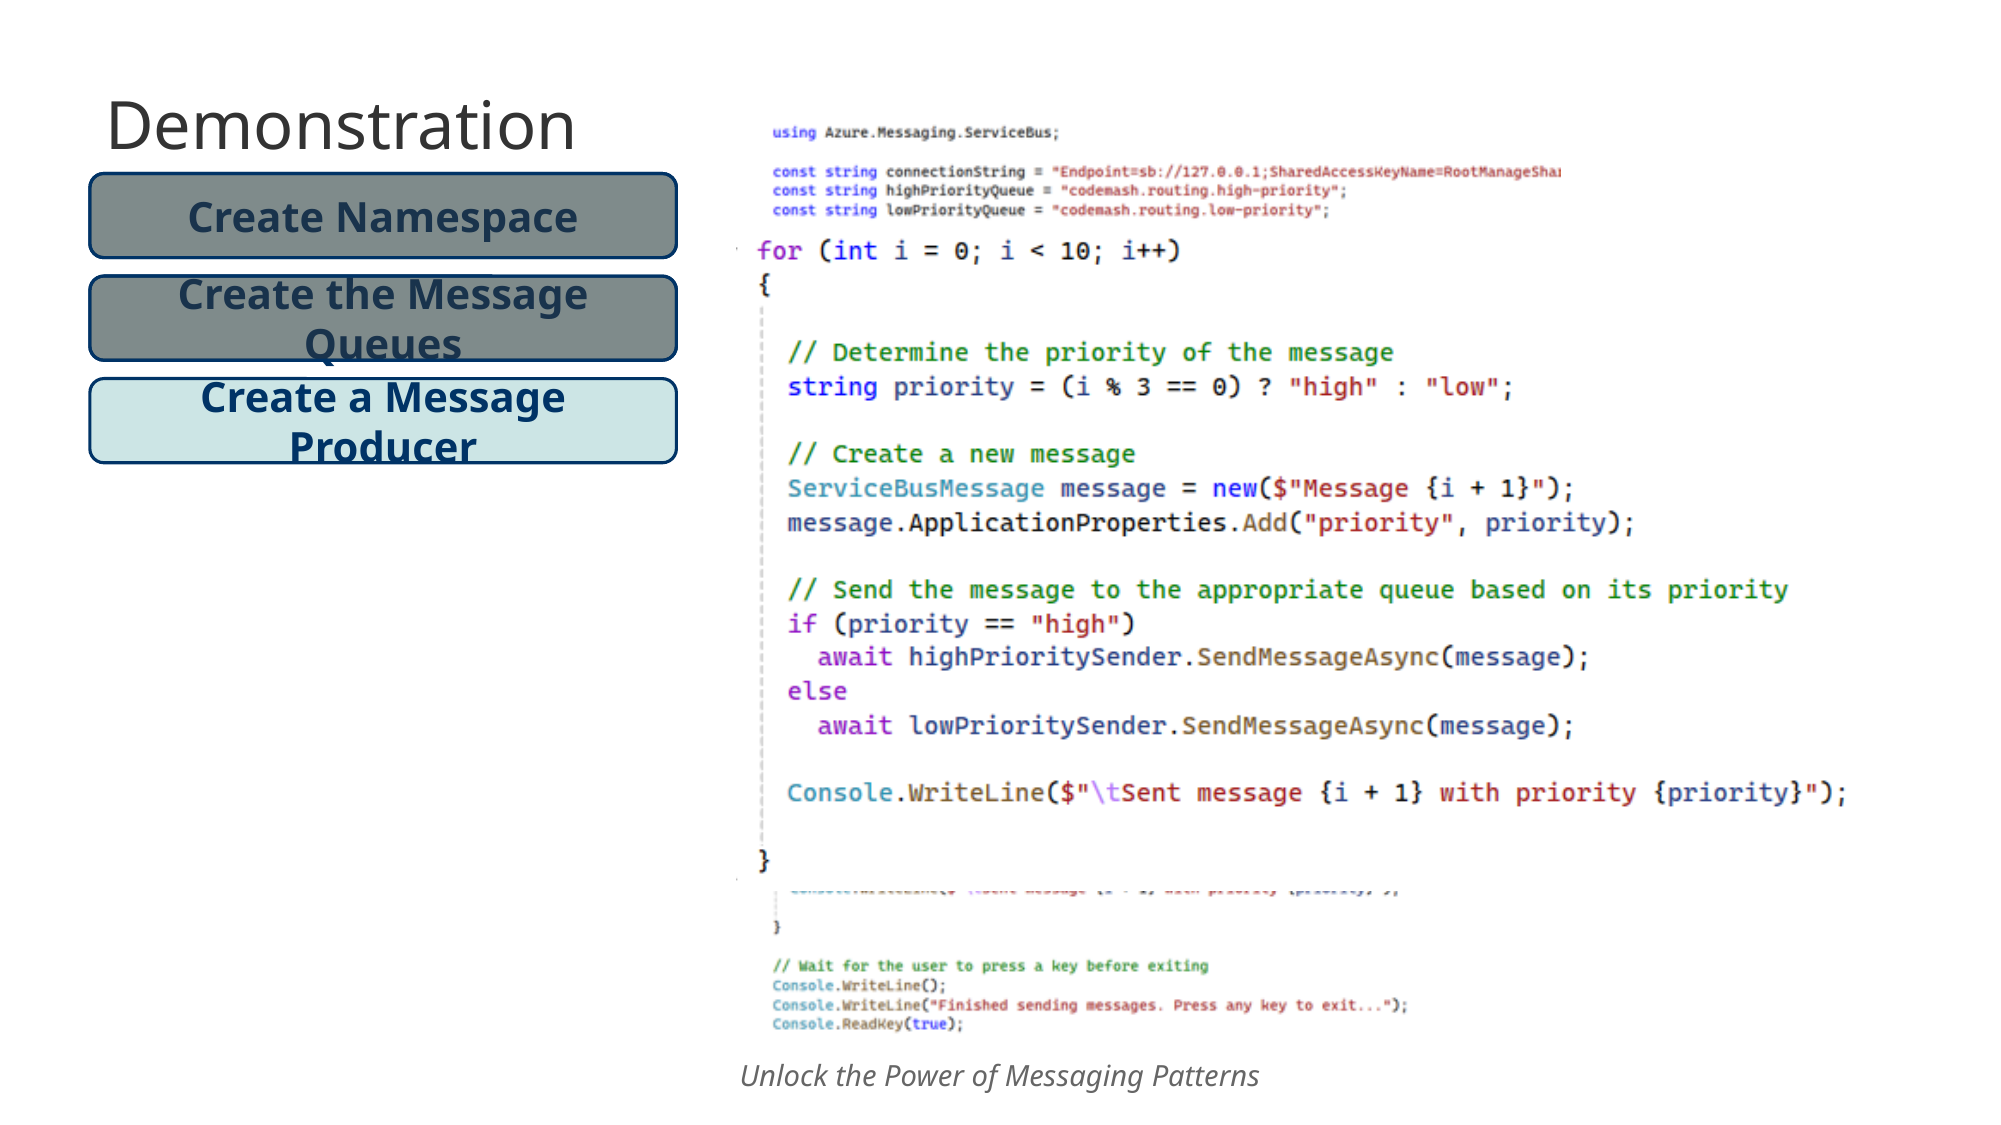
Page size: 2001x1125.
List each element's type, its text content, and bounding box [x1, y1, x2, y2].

text_box [88, 274, 678, 362]
title Demonstration [90, 75, 677, 172]
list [770, 122, 1562, 233]
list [770, 891, 1562, 1044]
picture [735, 233, 1881, 891]
text_box [88, 171, 678, 260]
text_box Create a Message Producer [88, 376, 678, 465]
